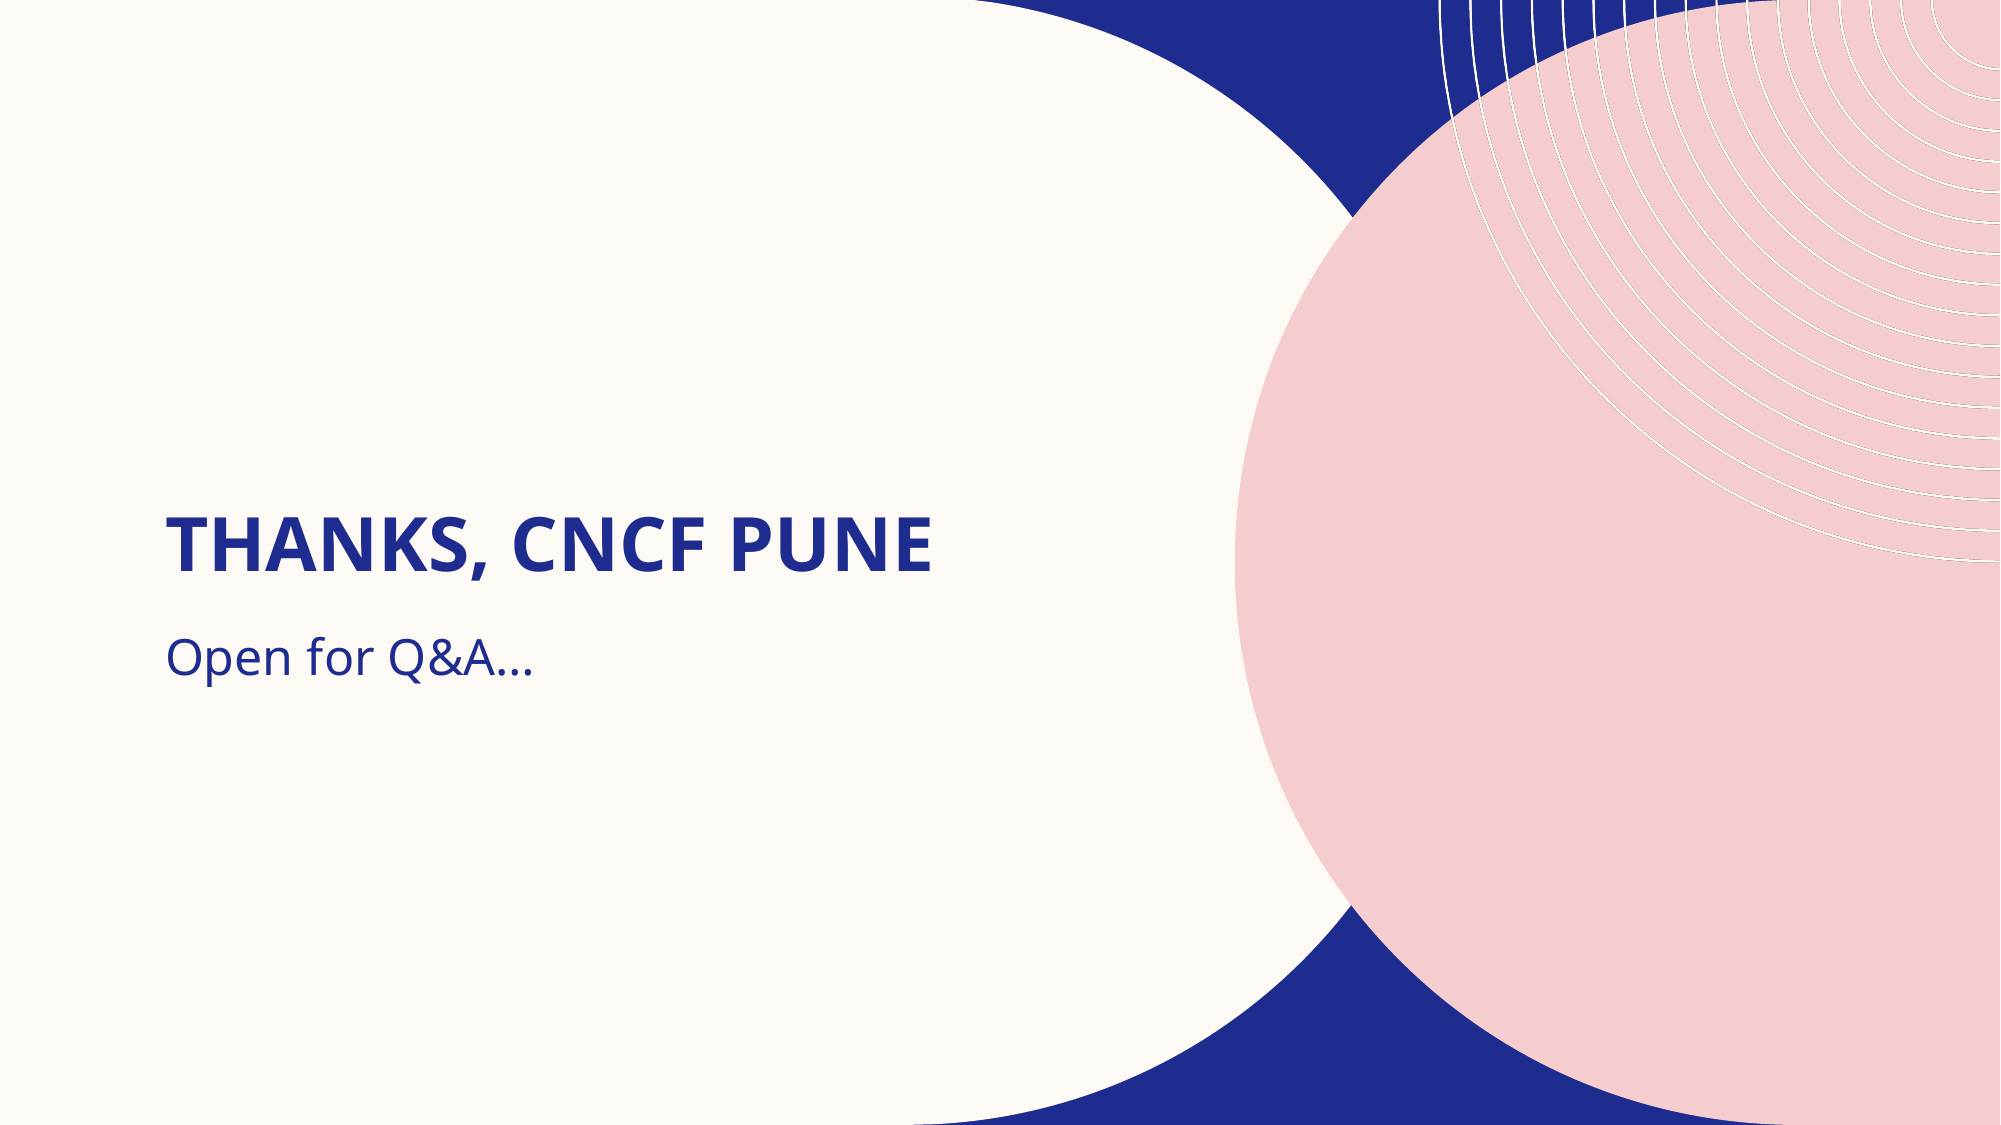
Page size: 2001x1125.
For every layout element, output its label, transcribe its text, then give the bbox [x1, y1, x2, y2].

subtitle Open for Q&A… [150, 625, 1088, 993]
title Thanks, CNCF Pune [150, 139, 1088, 587]
picture [1438, 0, 2001, 563]
